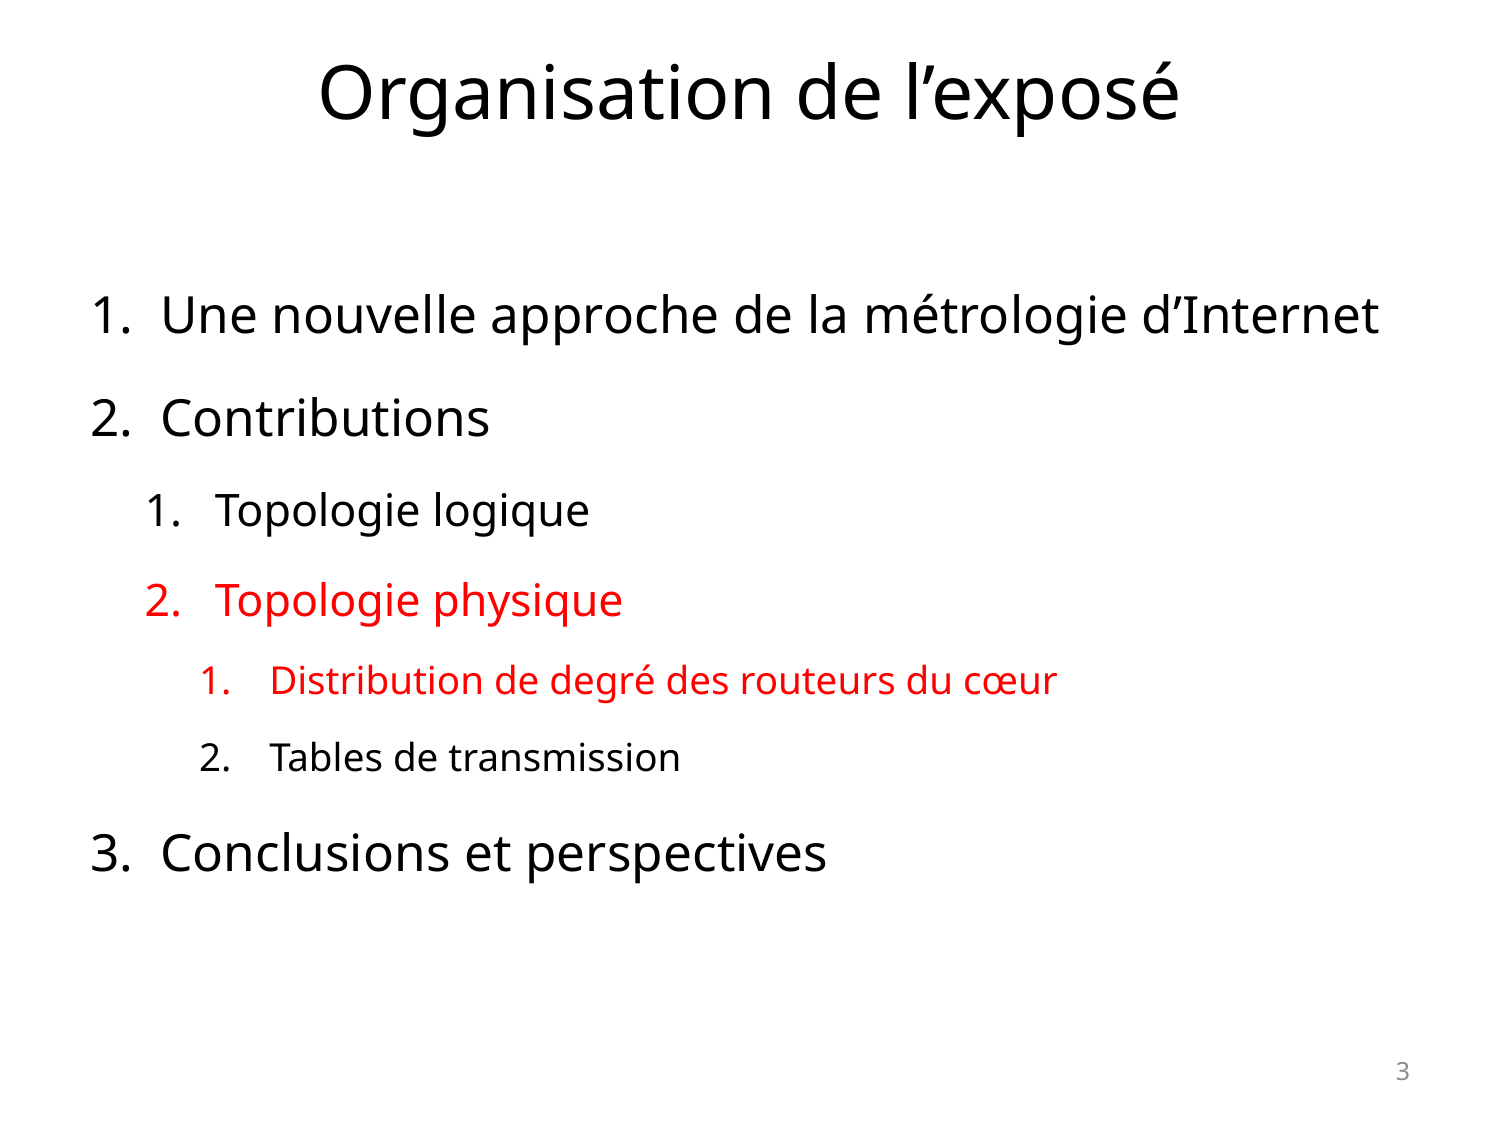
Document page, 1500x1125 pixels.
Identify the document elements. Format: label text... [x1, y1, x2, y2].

list Une nouvelle approche de la métrologie d’Internet Contributions Topologie logique Topologie physique Distribution de degré des routeurs du cœur Tables de transmission Conclusions et perspectives [75, 243, 1425, 957]
slide_number 3 [1074, 1042, 1425, 1103]
title Organisation de l’exposé [75, 0, 1425, 183]
